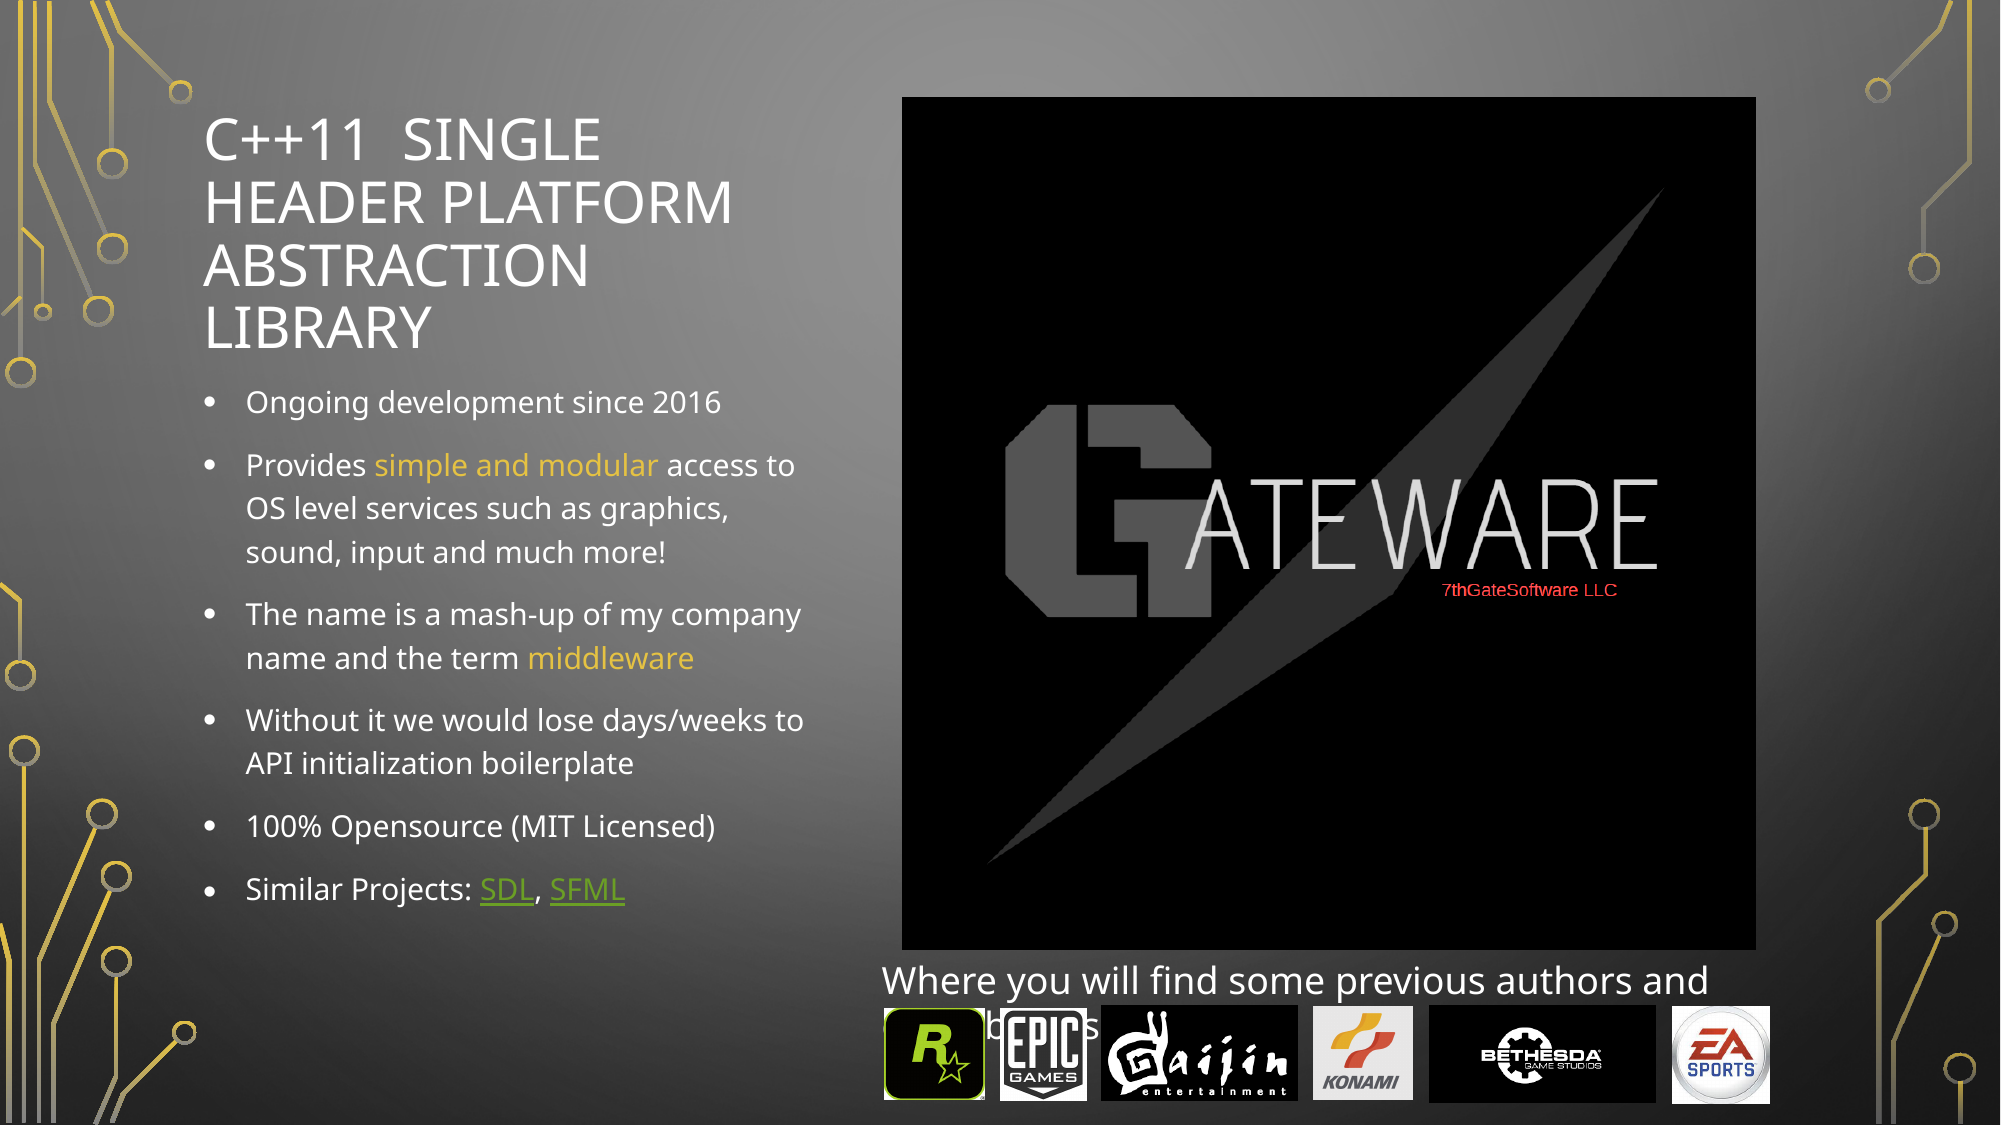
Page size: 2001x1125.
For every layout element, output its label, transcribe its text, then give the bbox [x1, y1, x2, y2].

list Ongoing development since 2016 Provides simple and modular access to OS level services such as graphics, sound, input and much more! The name is a mash-up of my company name and the term middleware Without it we would lose days/weeks to API initialization boilerplate 100% Opensource (MIT Licensed) Similar Projects: SDL, SFML [188, 369, 821, 950]
picture [1428, 1005, 1657, 1104]
picture [1101, 1005, 1299, 1102]
text_box Where you will find some previous authors and contributors: [866, 949, 1792, 1055]
title C++11 single header platform abstraction library [188, 99, 821, 369]
picture [1313, 1005, 1413, 1100]
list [902, 96, 1756, 951]
picture [1672, 1006, 1770, 1104]
picture [1000, 1007, 1087, 1102]
picture [884, 1007, 985, 1100]
